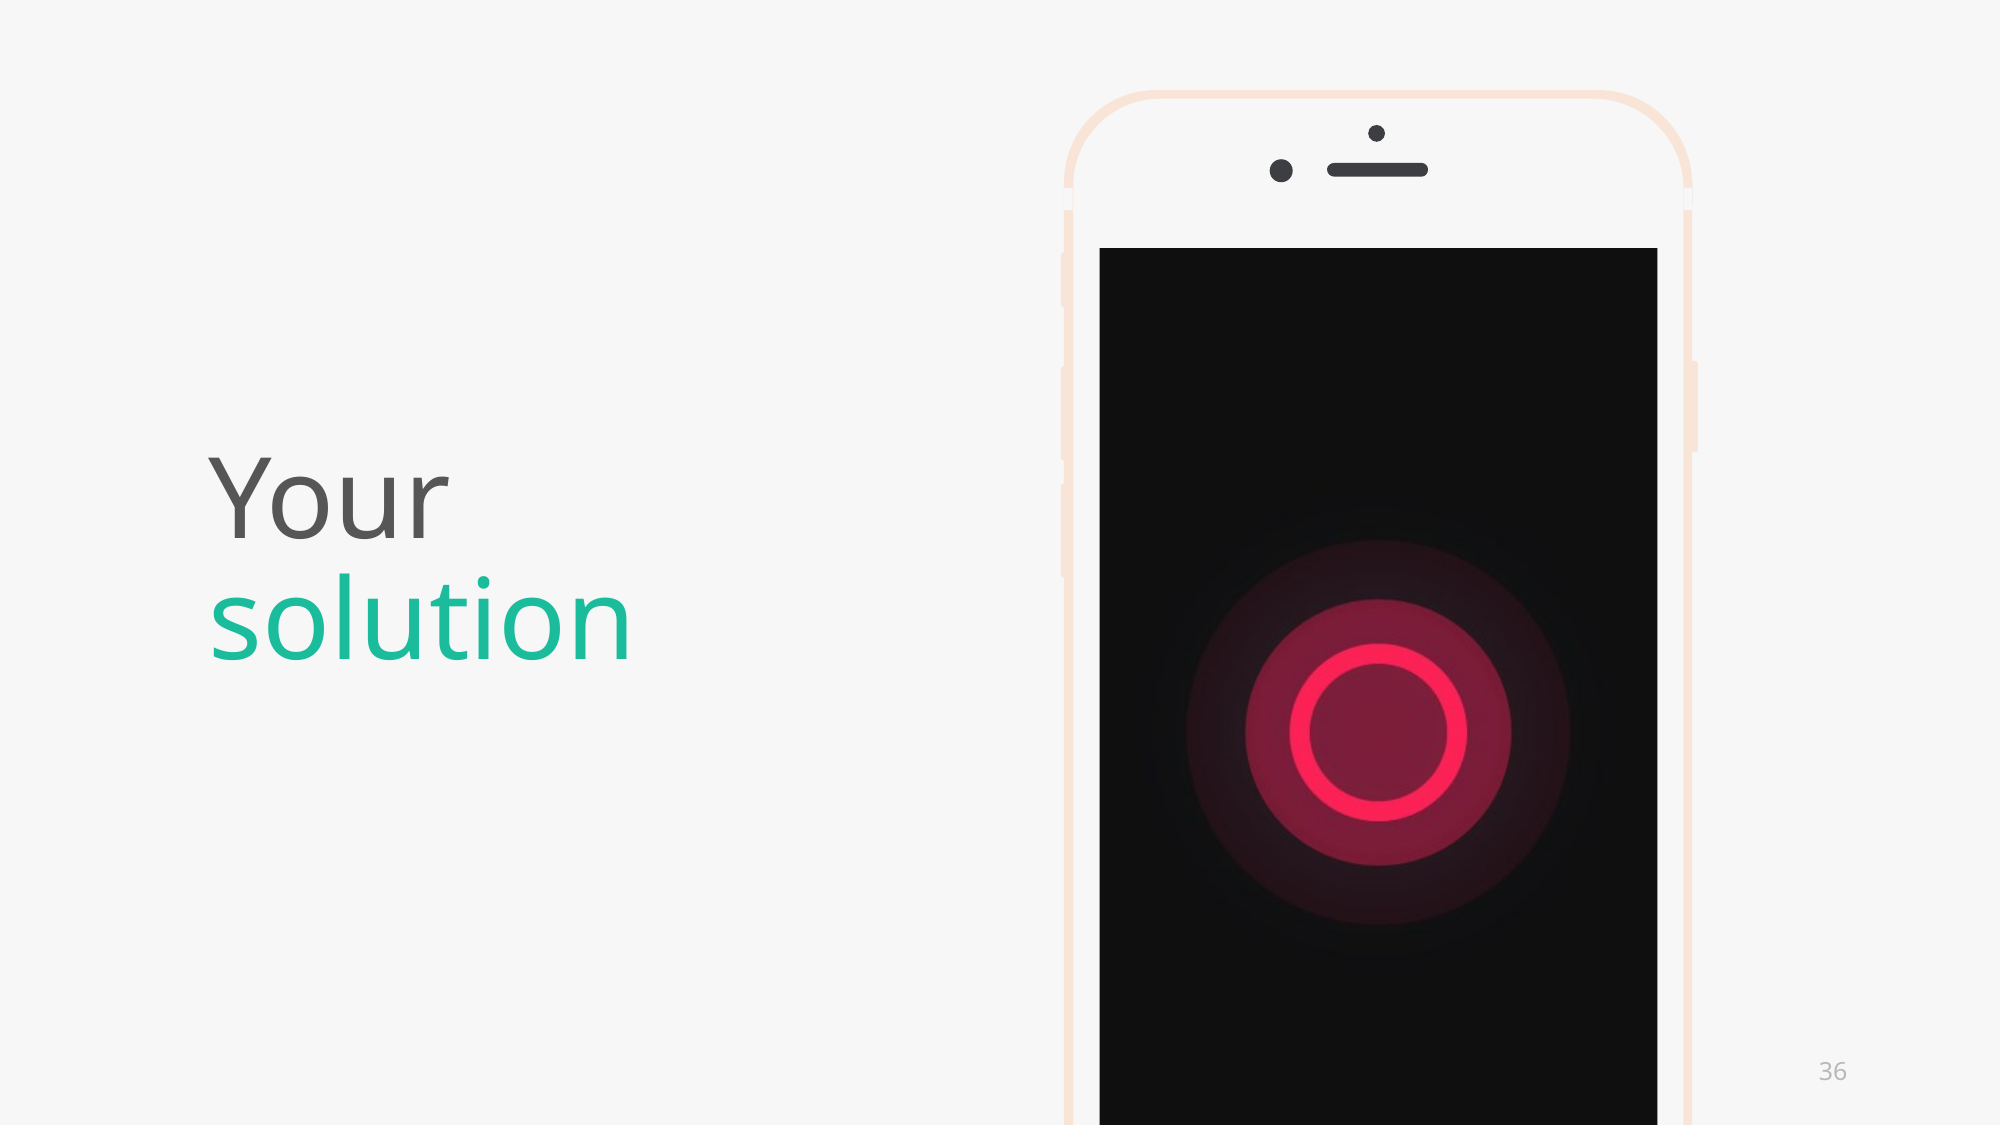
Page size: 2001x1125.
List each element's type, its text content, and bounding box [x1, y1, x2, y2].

text_box Your solution [208, 433, 868, 692]
picture [1099, 248, 1658, 1125]
slide_number 36 [1658, 1042, 1863, 1103]
